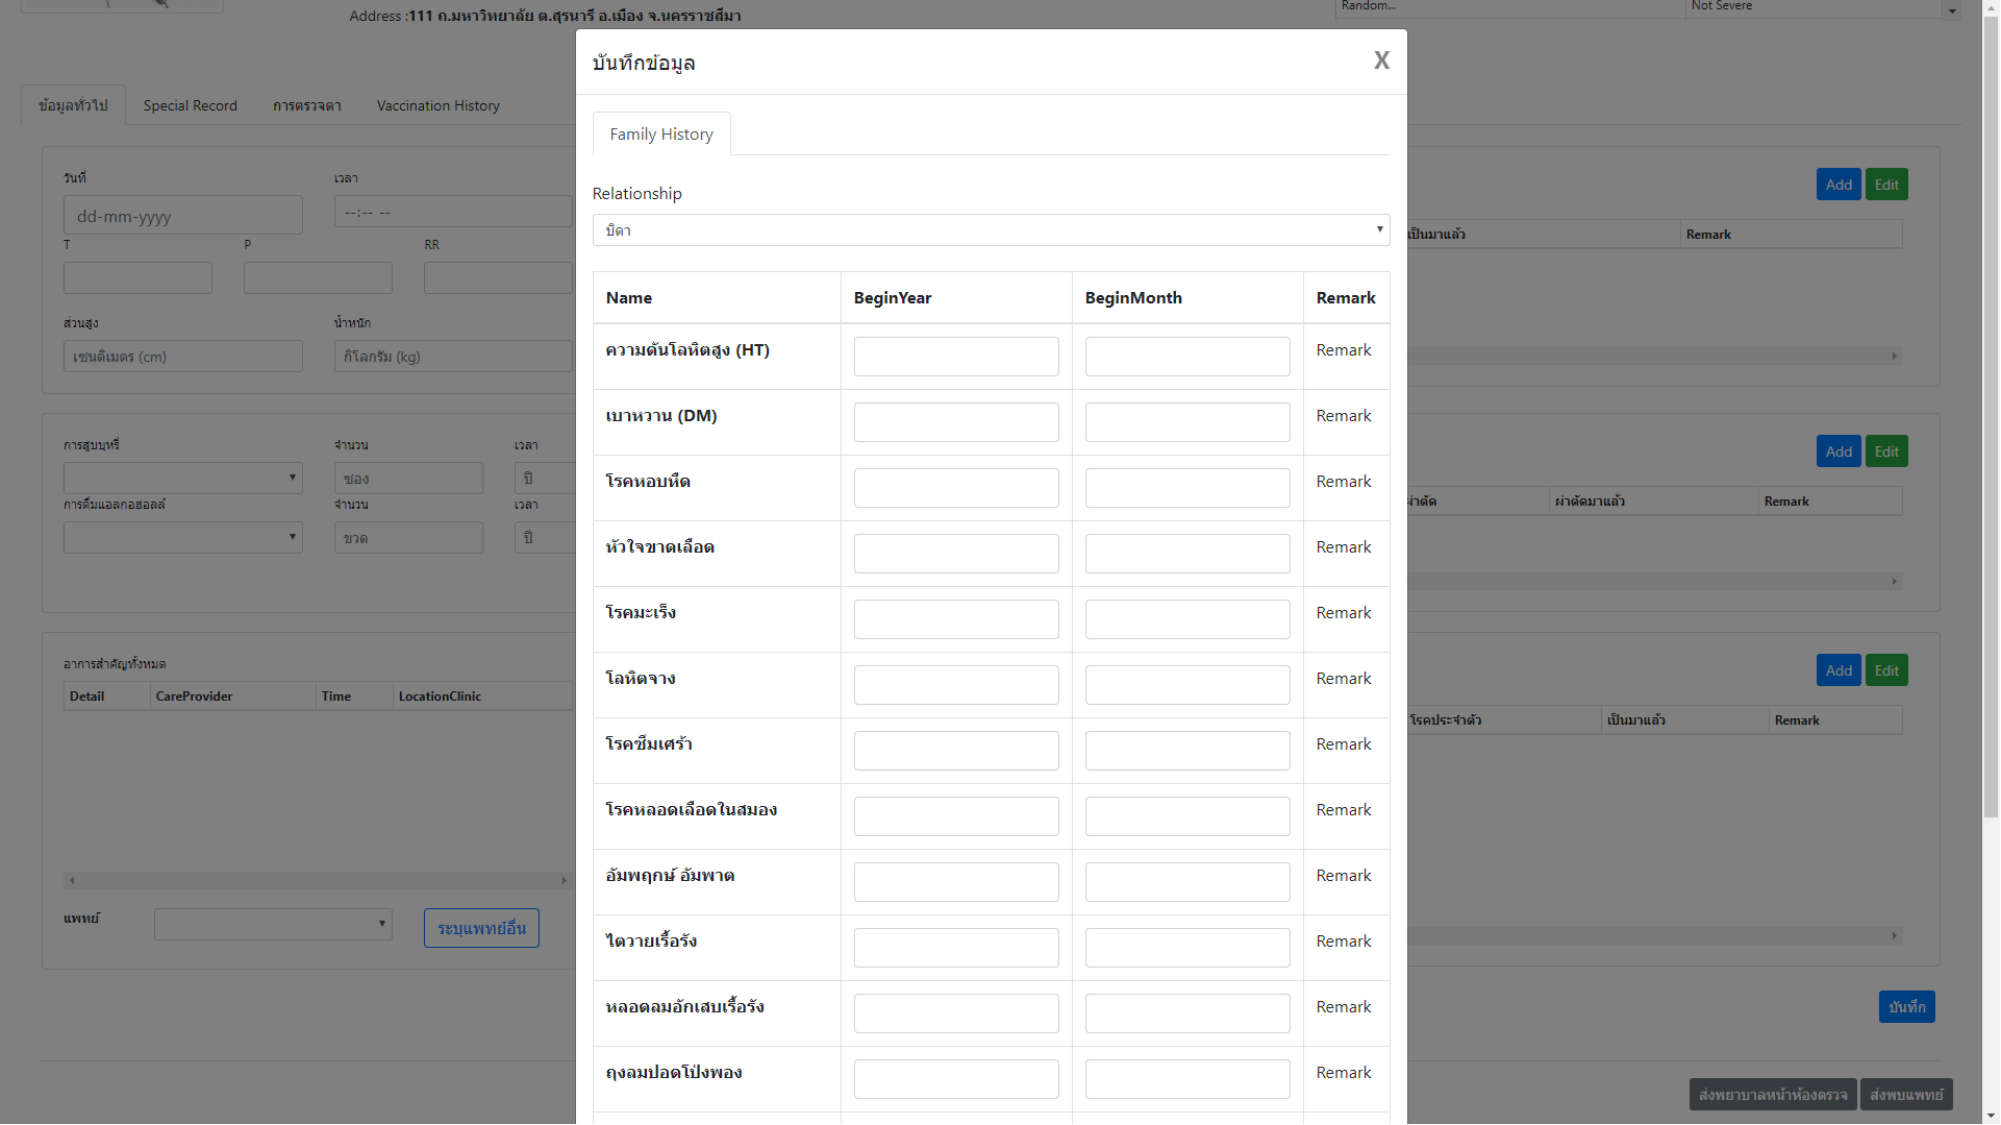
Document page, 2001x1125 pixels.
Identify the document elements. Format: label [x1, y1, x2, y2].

list [0, 0, 2000, 1124]
